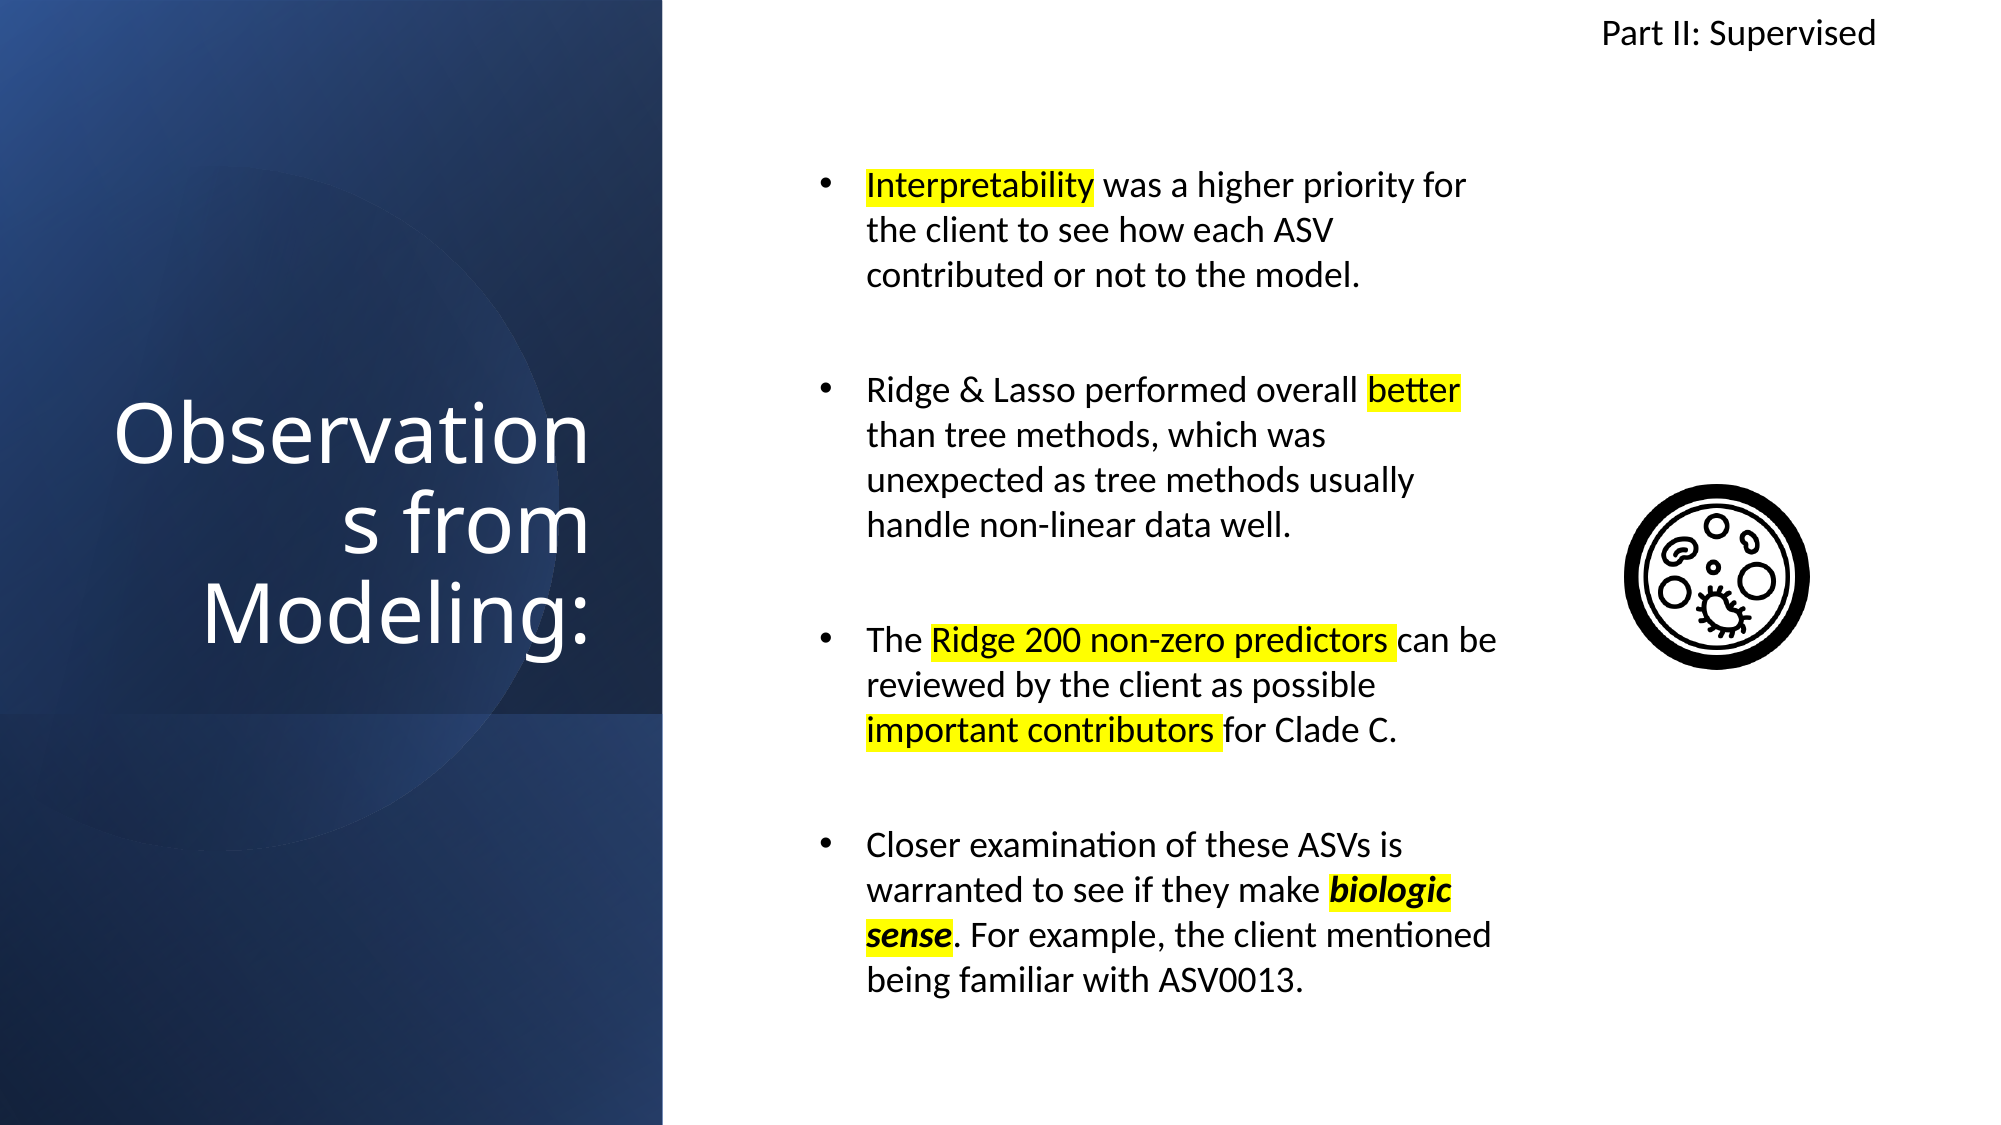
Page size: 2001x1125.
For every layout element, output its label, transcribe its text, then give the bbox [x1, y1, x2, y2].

text_box [663, 0, 2000, 1125]
text_box Interpretability was a higher priority for the client to see how each ASV contributed or not to the model. Ridge & Lasso performed overall better than tree methods, which was unexpected as tree methods usually handle non-linear data well. The Ridge 200 non-zero predictors can be reviewed by the client as possible important contributors for Clade C. Closer examination of these ASVs is warranted to see if they make biologic sense. For example, the client mentioned being familiar with ASV0013. [804, 152, 1526, 906]
text_box Part II: Supervised [1586, 0, 2000, 61]
text_box [0, 0, 663, 1125]
title Observations from Modeling: [96, 276, 608, 670]
picture [1599, 459, 1834, 694]
